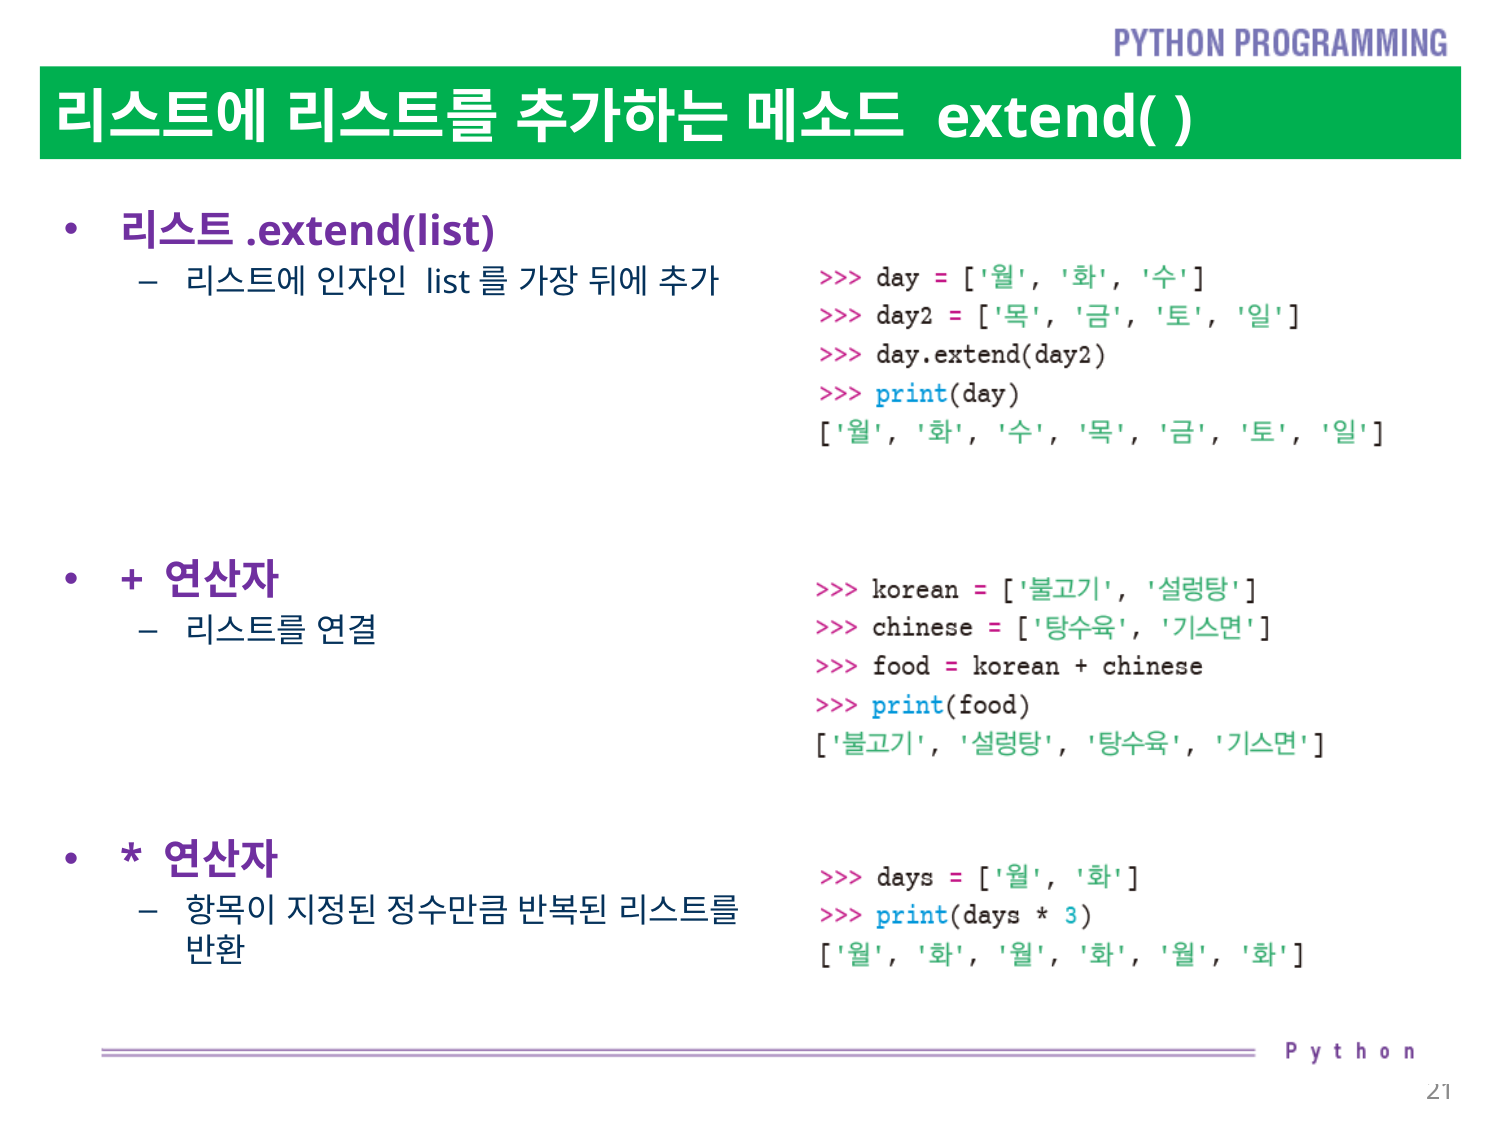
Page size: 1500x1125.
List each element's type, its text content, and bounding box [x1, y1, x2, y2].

slide_number 21 [1119, 1071, 1470, 1112]
picture [802, 855, 1322, 990]
picture [799, 255, 1400, 462]
list 리스트.extend(list) 리스트에 인자인 list를 가장 뒤에 추가 + 연산자 리스트를 연결 * 연산자 항목이 지정된 정수만큼 반복된 리스트를 반환 [48, 195, 782, 1041]
picture [799, 566, 1333, 776]
picture [18, 1020, 1483, 1084]
title 리스트에 리스트를 추가하는 메소드 extend( ) [39, 76, 1444, 152]
picture [1106, 13, 1462, 66]
